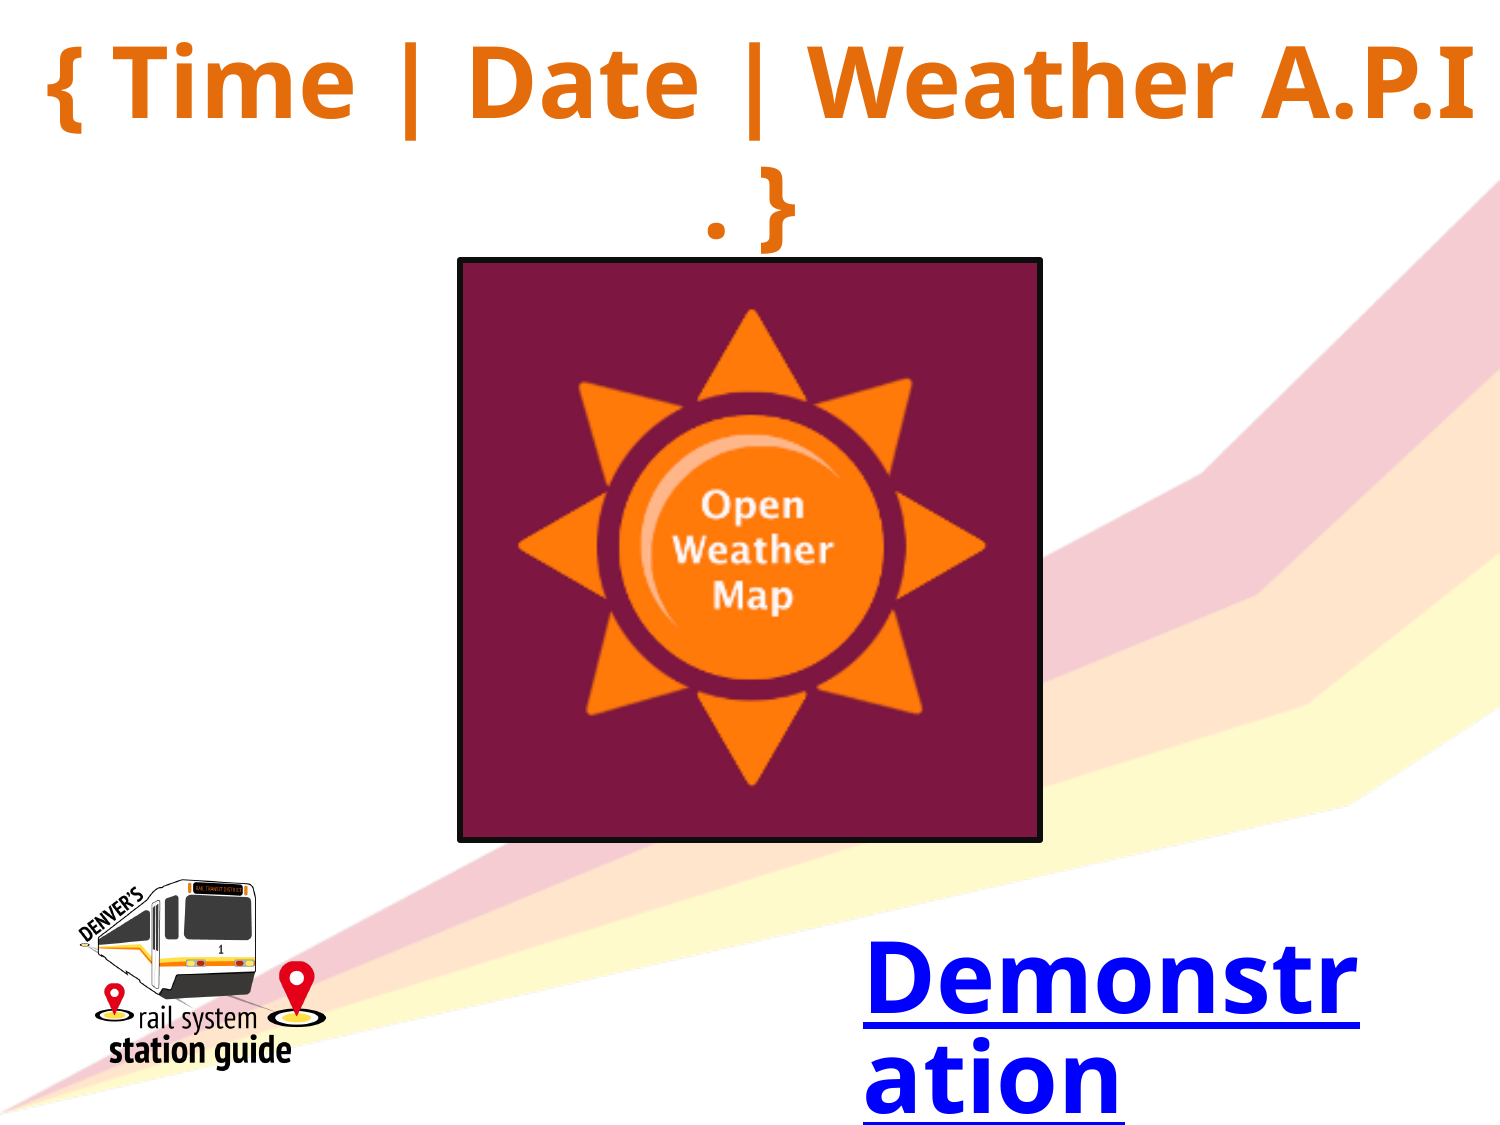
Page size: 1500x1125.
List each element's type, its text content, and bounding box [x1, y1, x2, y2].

title { Time | Date | Weather A.P.I . } [0, 45, 1500, 233]
picture [462, 262, 1038, 838]
picture [75, 876, 328, 1073]
text_box Demonstration [847, 861, 1422, 1103]
